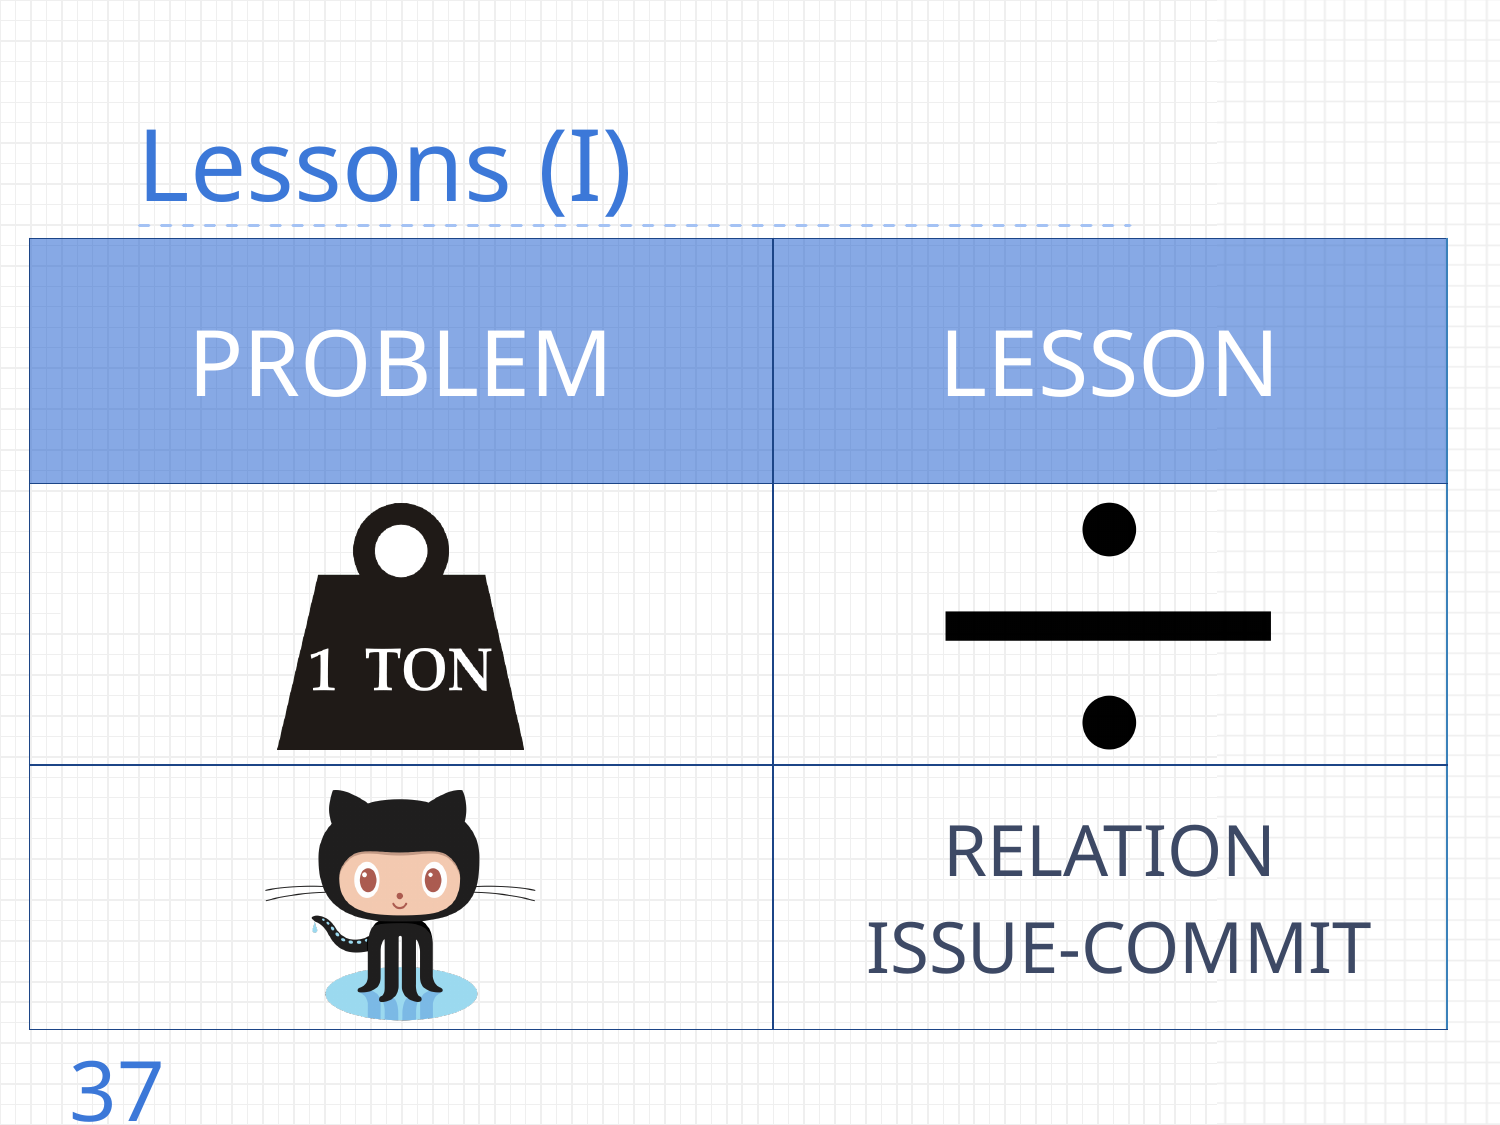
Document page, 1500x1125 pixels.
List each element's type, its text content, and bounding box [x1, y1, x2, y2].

table_cell RELATION ISSUE-COMMIT [774, 766, 1212, 1029]
text_box 37 [54, 1024, 191, 1125]
picture [277, 503, 524, 750]
title Lessons (I) [122, 49, 1130, 237]
table_cell [30, 484, 772, 764]
picture [938, 0, 1500, 1125]
table_cell [30, 766, 772, 1029]
picture [256, 785, 545, 1025]
table_header PROBLEM [30, 239, 772, 483]
table_cell [774, 484, 1212, 764]
table_header LESSON [774, 239, 1212, 483]
